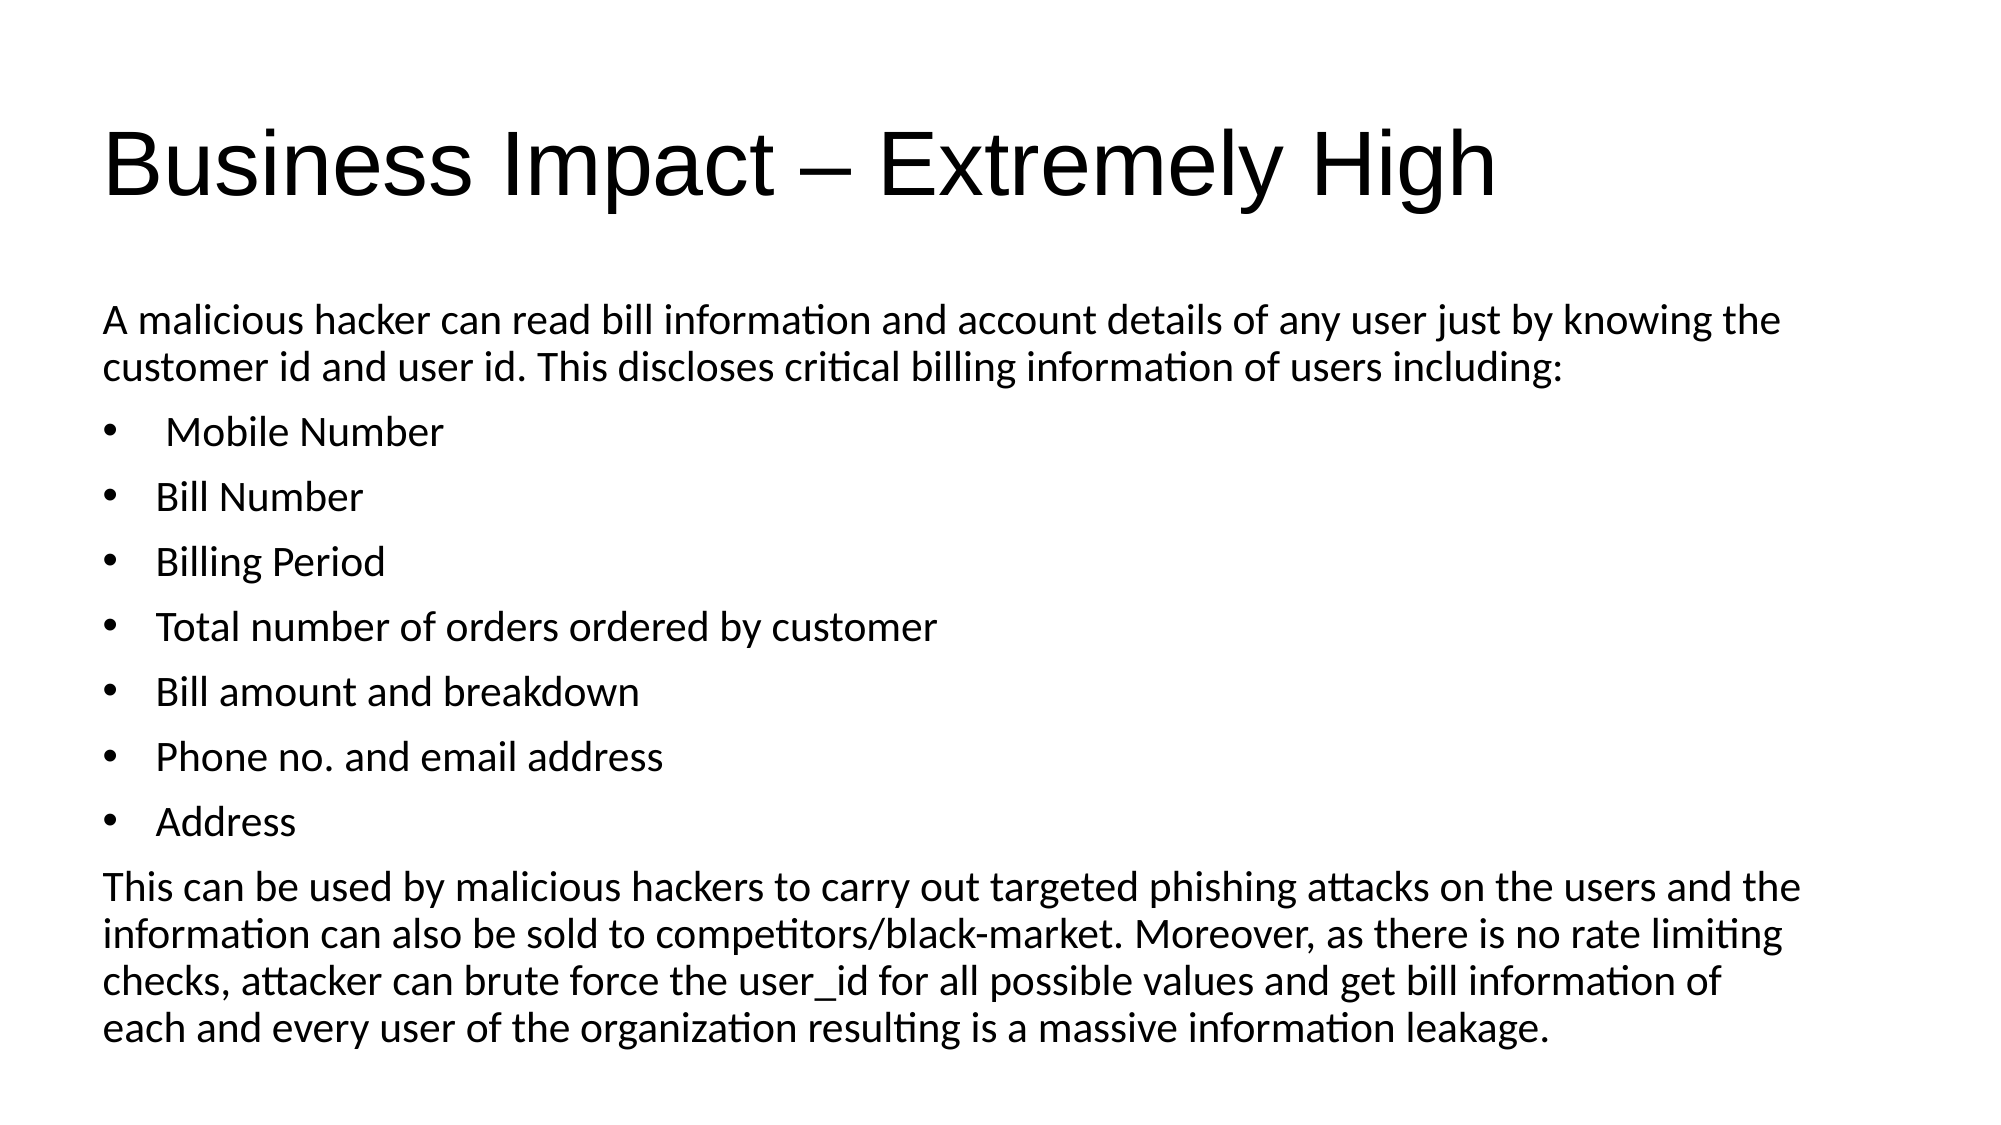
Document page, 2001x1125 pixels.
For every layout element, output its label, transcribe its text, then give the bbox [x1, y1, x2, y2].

subtitle A malicious hacker can read bill information and account details of any user just by knowing the customer id and user id. This discloses critical billing information of users including: Mobile Number Bill Number Billing Period Total number of orders ordered by customer Bill amount and breakdown Phone no. and email address Address This can be used by malicious hackers to carry out targeted phishing attacks on the users and the information can also be sold to competitors/black-market. Moreover, as there is no rate limiting checks, attacker can brute force the user_id for all possible values and get bill information of each and every user of the organization resulting is a massive information leakage. [87, 289, 1822, 1072]
title Business Impact – Extremely High [87, 71, 1880, 223]
